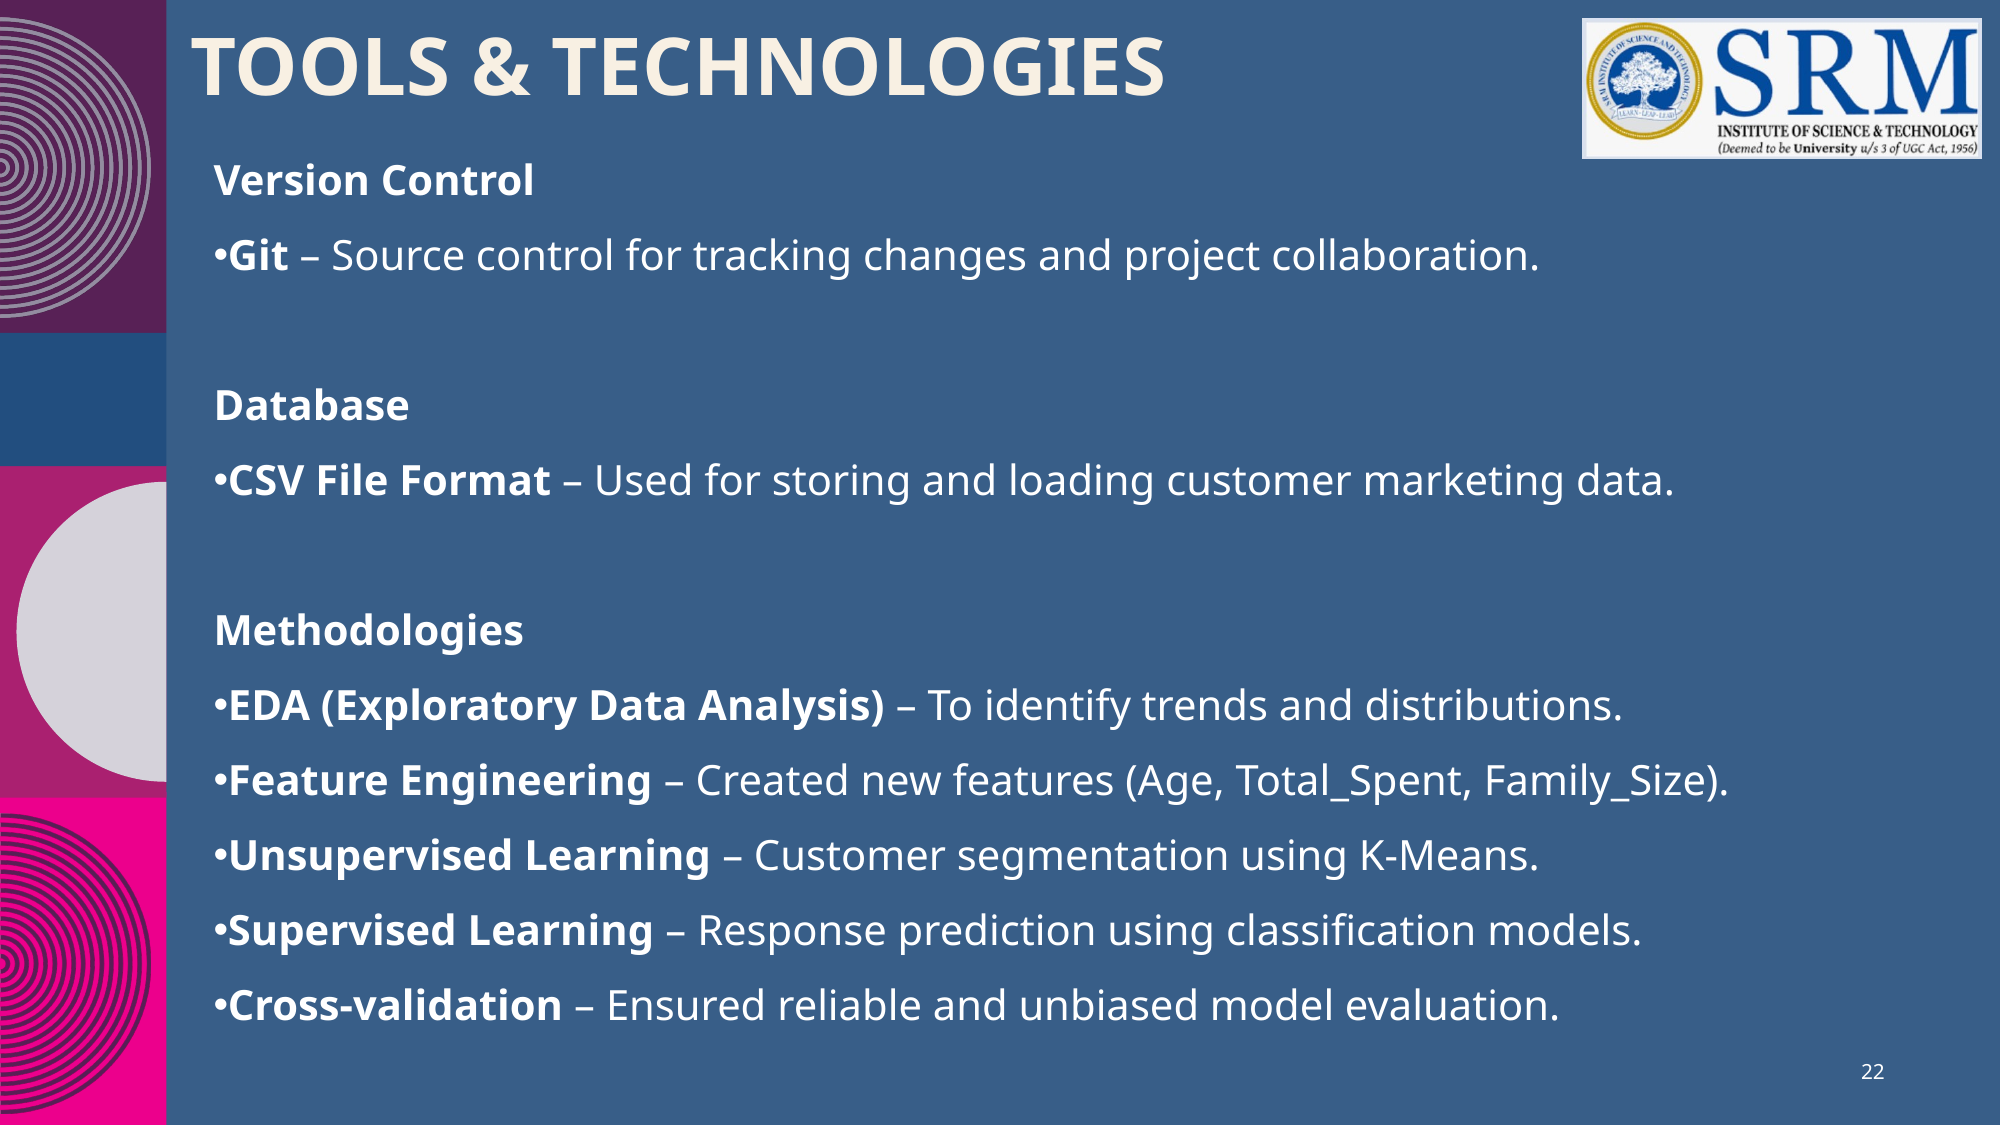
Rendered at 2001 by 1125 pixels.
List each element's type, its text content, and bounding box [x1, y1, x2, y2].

slide_number 22 [1824, 1042, 1900, 1103]
picture [1582, 18, 1982, 159]
picture [1, 18, 151, 318]
text_box Version Control Git – Source control for tracking changes and project collaboration. Database CSV File Format – Used for storing and loading customer marketing data. Methodologies EDA (Exploratory Data Analysis) – To identify trends and distributions. Feature Engineering – Created new features (Age, Total_Spent, Family_Size). Unsupervised Learning – Customer segmentation using K-Means. Supervised Learning – Response prediction using classification models. Cross-validation – Ensured reliable and unbiased model evaluation. [198, 121, 1967, 1037]
picture [1, 814, 151, 1114]
title Tools & Technologies [175, 19, 1238, 122]
